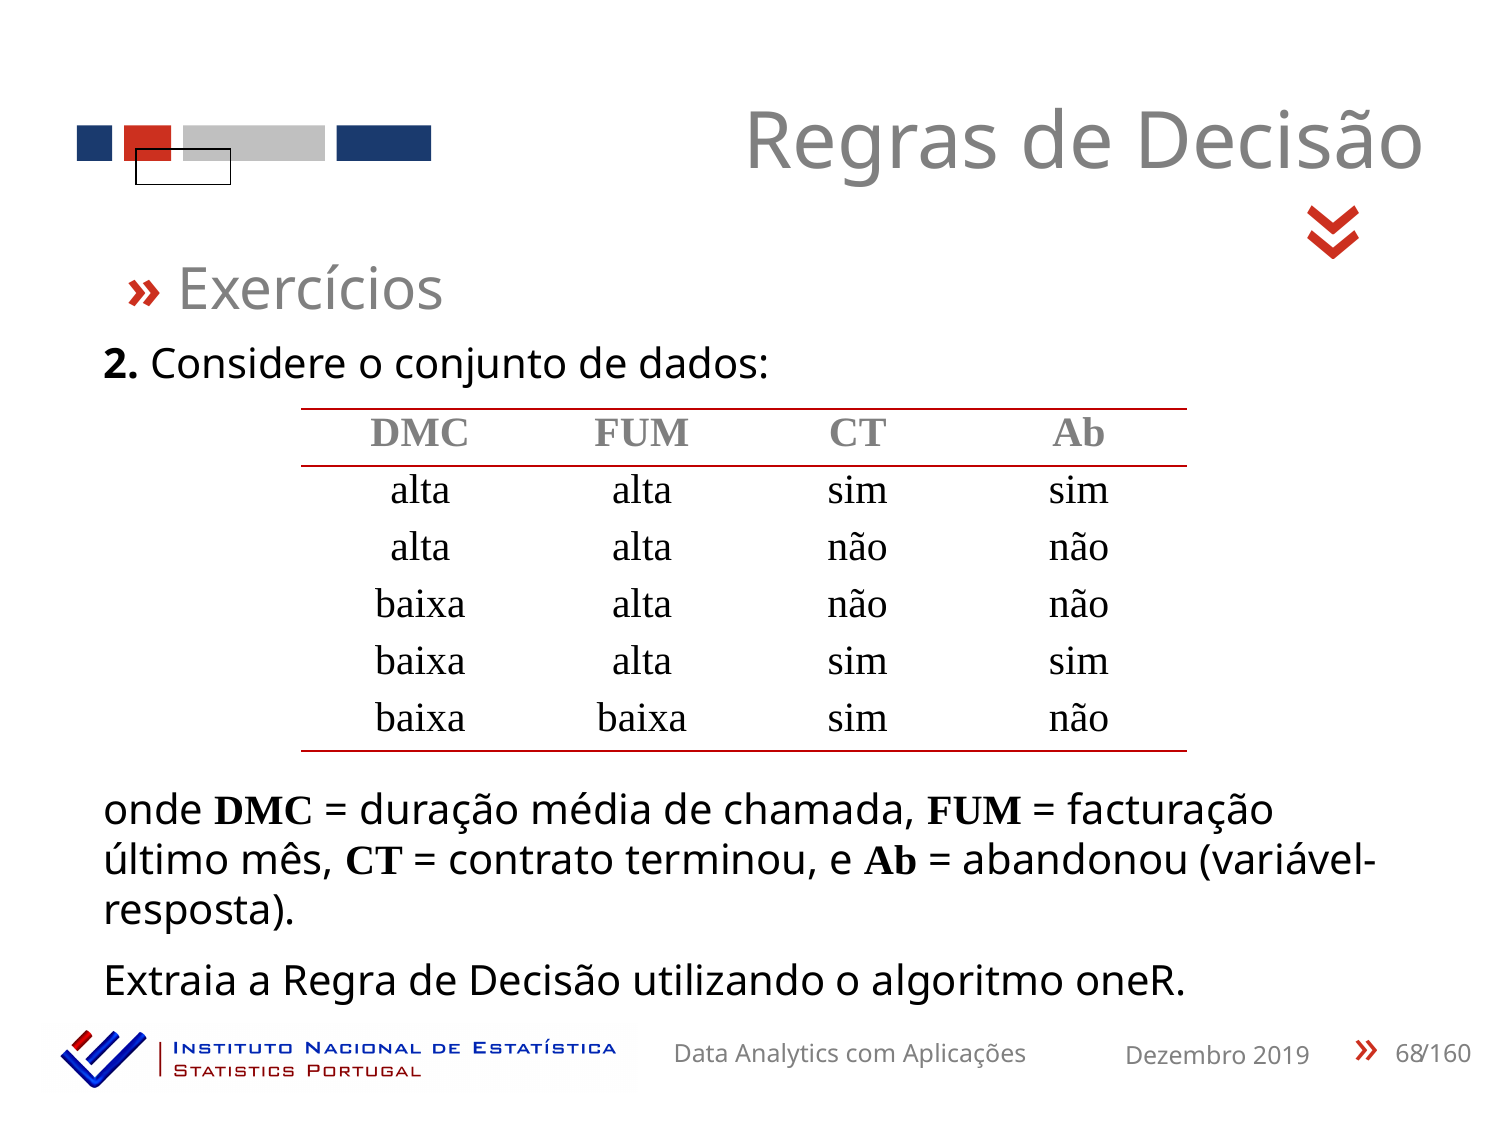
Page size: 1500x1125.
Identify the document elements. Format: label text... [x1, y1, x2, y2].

text_box 68 [1380, 1029, 1447, 1075]
text_box onde DMC = duração média de chamada, FUM = facturação último mês, CT = contrato terminou, e Ab = abandonou (variável-resposta). Extraia a Regra de Decisão utilizando o algoritmo oneR. [88, 775, 1424, 1011]
table_cell não [957, 523, 1187, 580]
picture [41, 1023, 638, 1093]
text_box « [1234, 207, 1400, 243]
table_cell não [957, 694, 1187, 750]
table_cell baixa [301, 580, 525, 637]
table_cell alta [525, 523, 744, 580]
text_box Regras de Decisão [478, 66, 1441, 207]
table_cell baixa [301, 637, 525, 694]
table_header DMC [301, 410, 525, 465]
table_cell baixa [301, 694, 525, 750]
table_cell alta [525, 637, 744, 694]
table_header CT [744, 410, 957, 465]
table_cell baixa [525, 694, 744, 750]
table_cell sim [957, 467, 1187, 523]
table_cell não [744, 523, 957, 580]
table_cell alta [301, 467, 525, 523]
table_cell não [957, 580, 1187, 637]
table_cell alta [525, 467, 744, 523]
table_cell sim [744, 467, 957, 523]
table_cell não [744, 580, 957, 637]
table_cell alta [525, 580, 744, 637]
table_header FUM [525, 410, 744, 465]
table_cell sim [744, 694, 957, 750]
table_cell alta [301, 523, 525, 580]
table_header Ab [957, 410, 1187, 465]
table_cell sim [744, 637, 957, 694]
table_cell sim [957, 637, 1187, 694]
text_box 2. Considere o conjunto de dados: [88, 329, 1424, 395]
text_box » Exercícios [111, 243, 1436, 329]
